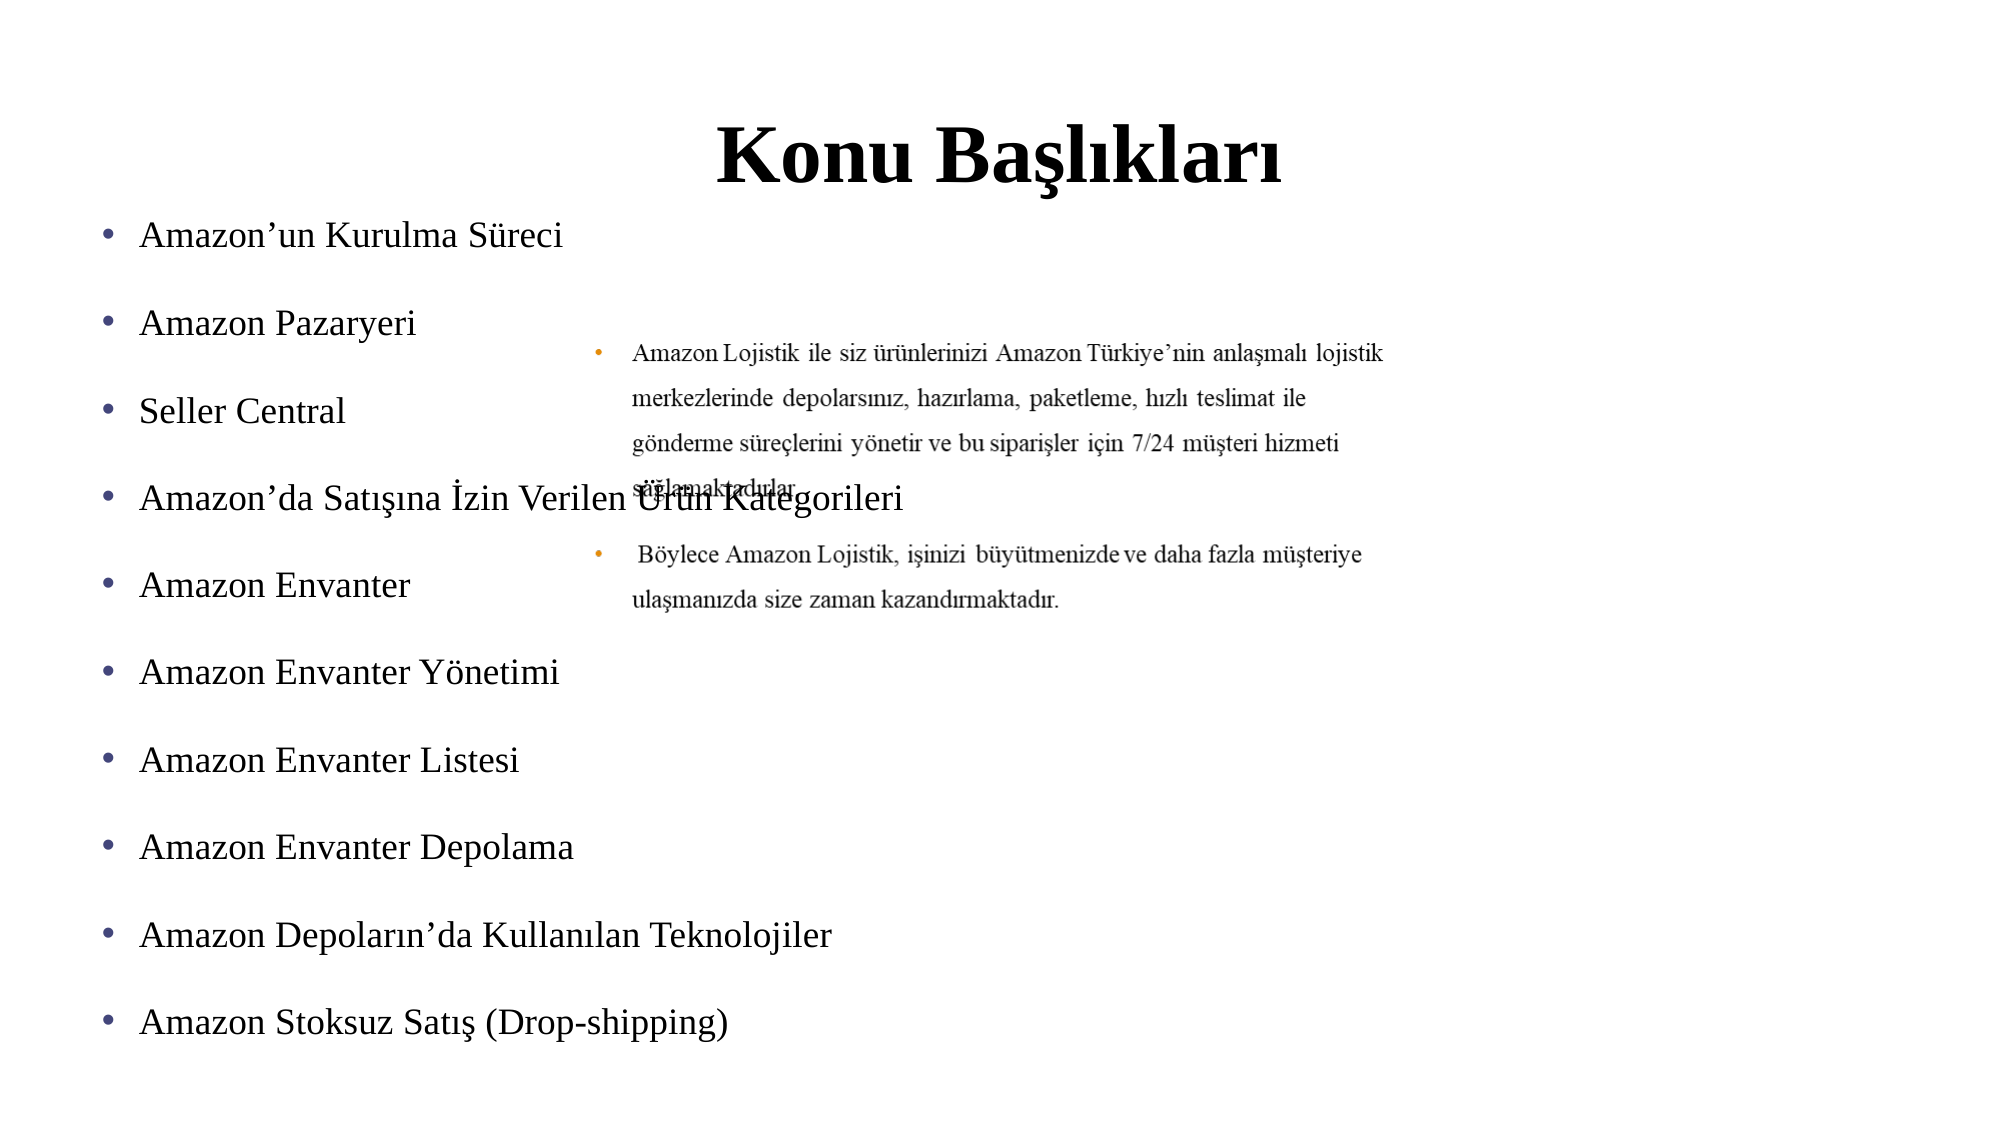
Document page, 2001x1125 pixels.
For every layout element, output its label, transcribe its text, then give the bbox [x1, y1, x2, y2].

list Konu Başlıkları [0, 92, 2000, 305]
text_box Amazon’un Kurulma Süreci Amazon Pazaryeri Seller Central Amazon’da Satışına İzin Verilen Ürün Kategorileri Amazon Envanter Amazon Envanter Yönetimi Amazon Envanter Listesi Amazon Envanter Depolama Amazon Depoların’da Kullanılan Teknolojiler Amazon Stoksuz Satış (Drop-shipping) [87, 208, 1913, 1059]
picture [579, 319, 1421, 806]
